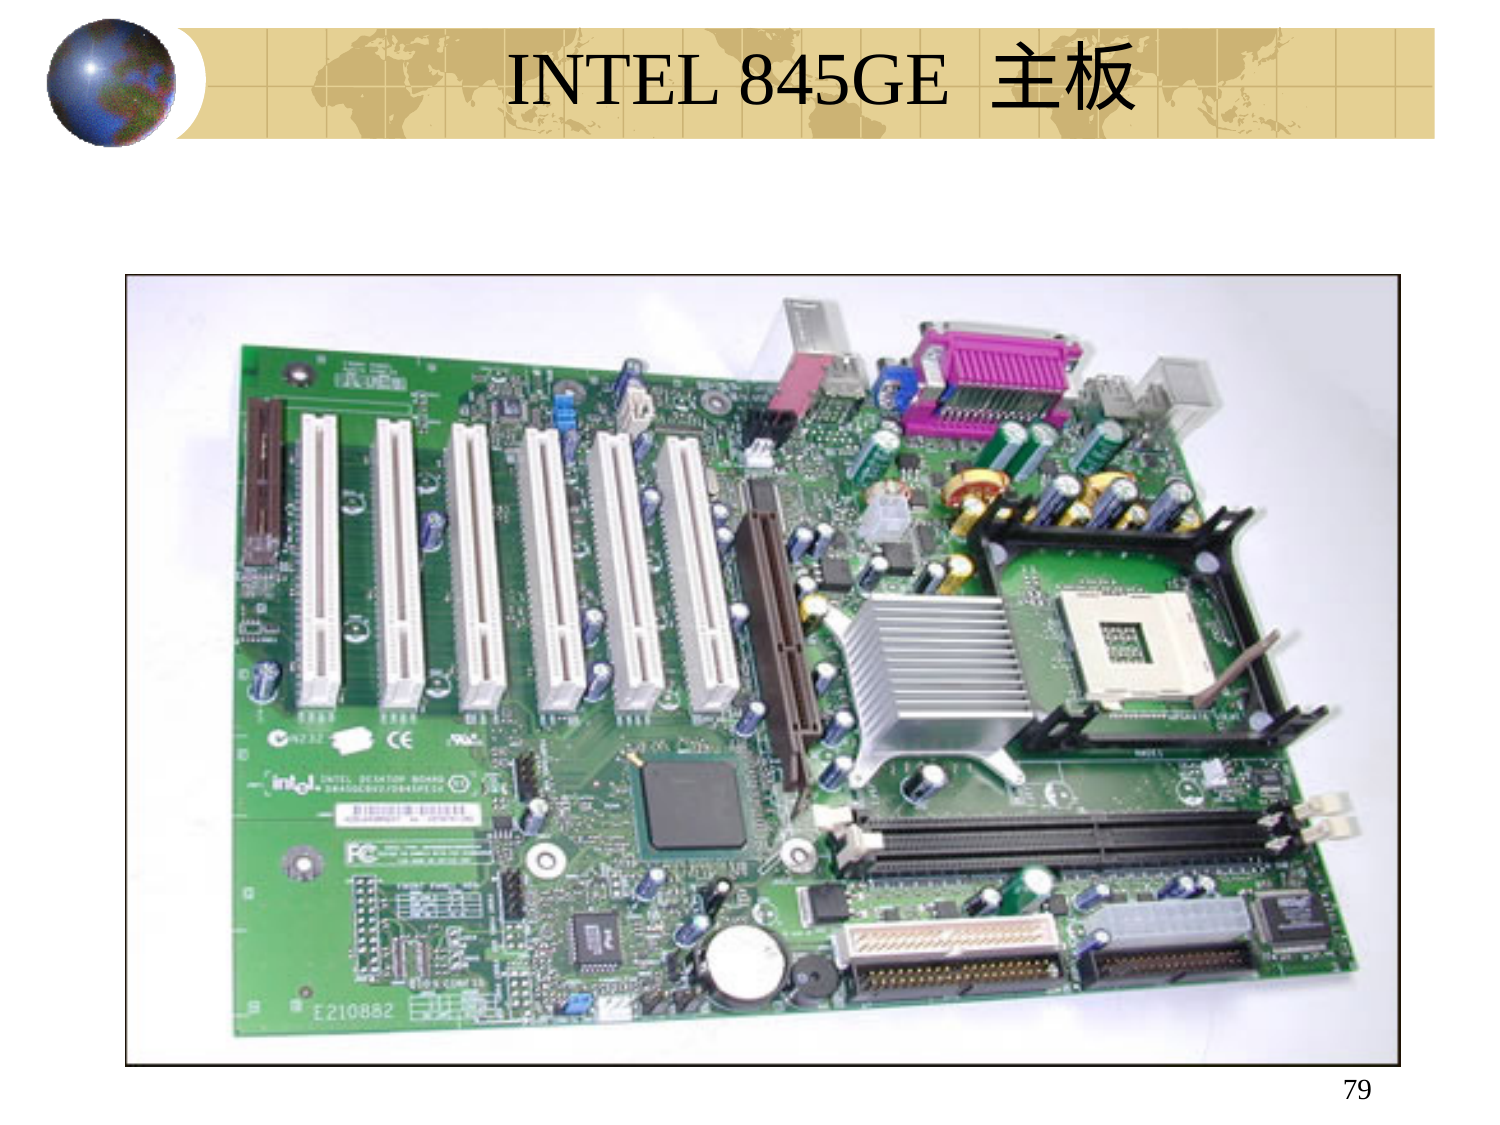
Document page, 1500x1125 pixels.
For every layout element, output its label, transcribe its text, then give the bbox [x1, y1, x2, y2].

slide_number 79 [1074, 1075, 1388, 1113]
title INTEL 845GE 主板 [184, 0, 1461, 151]
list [124, 274, 1401, 1067]
picture [42, 14, 184, 151]
